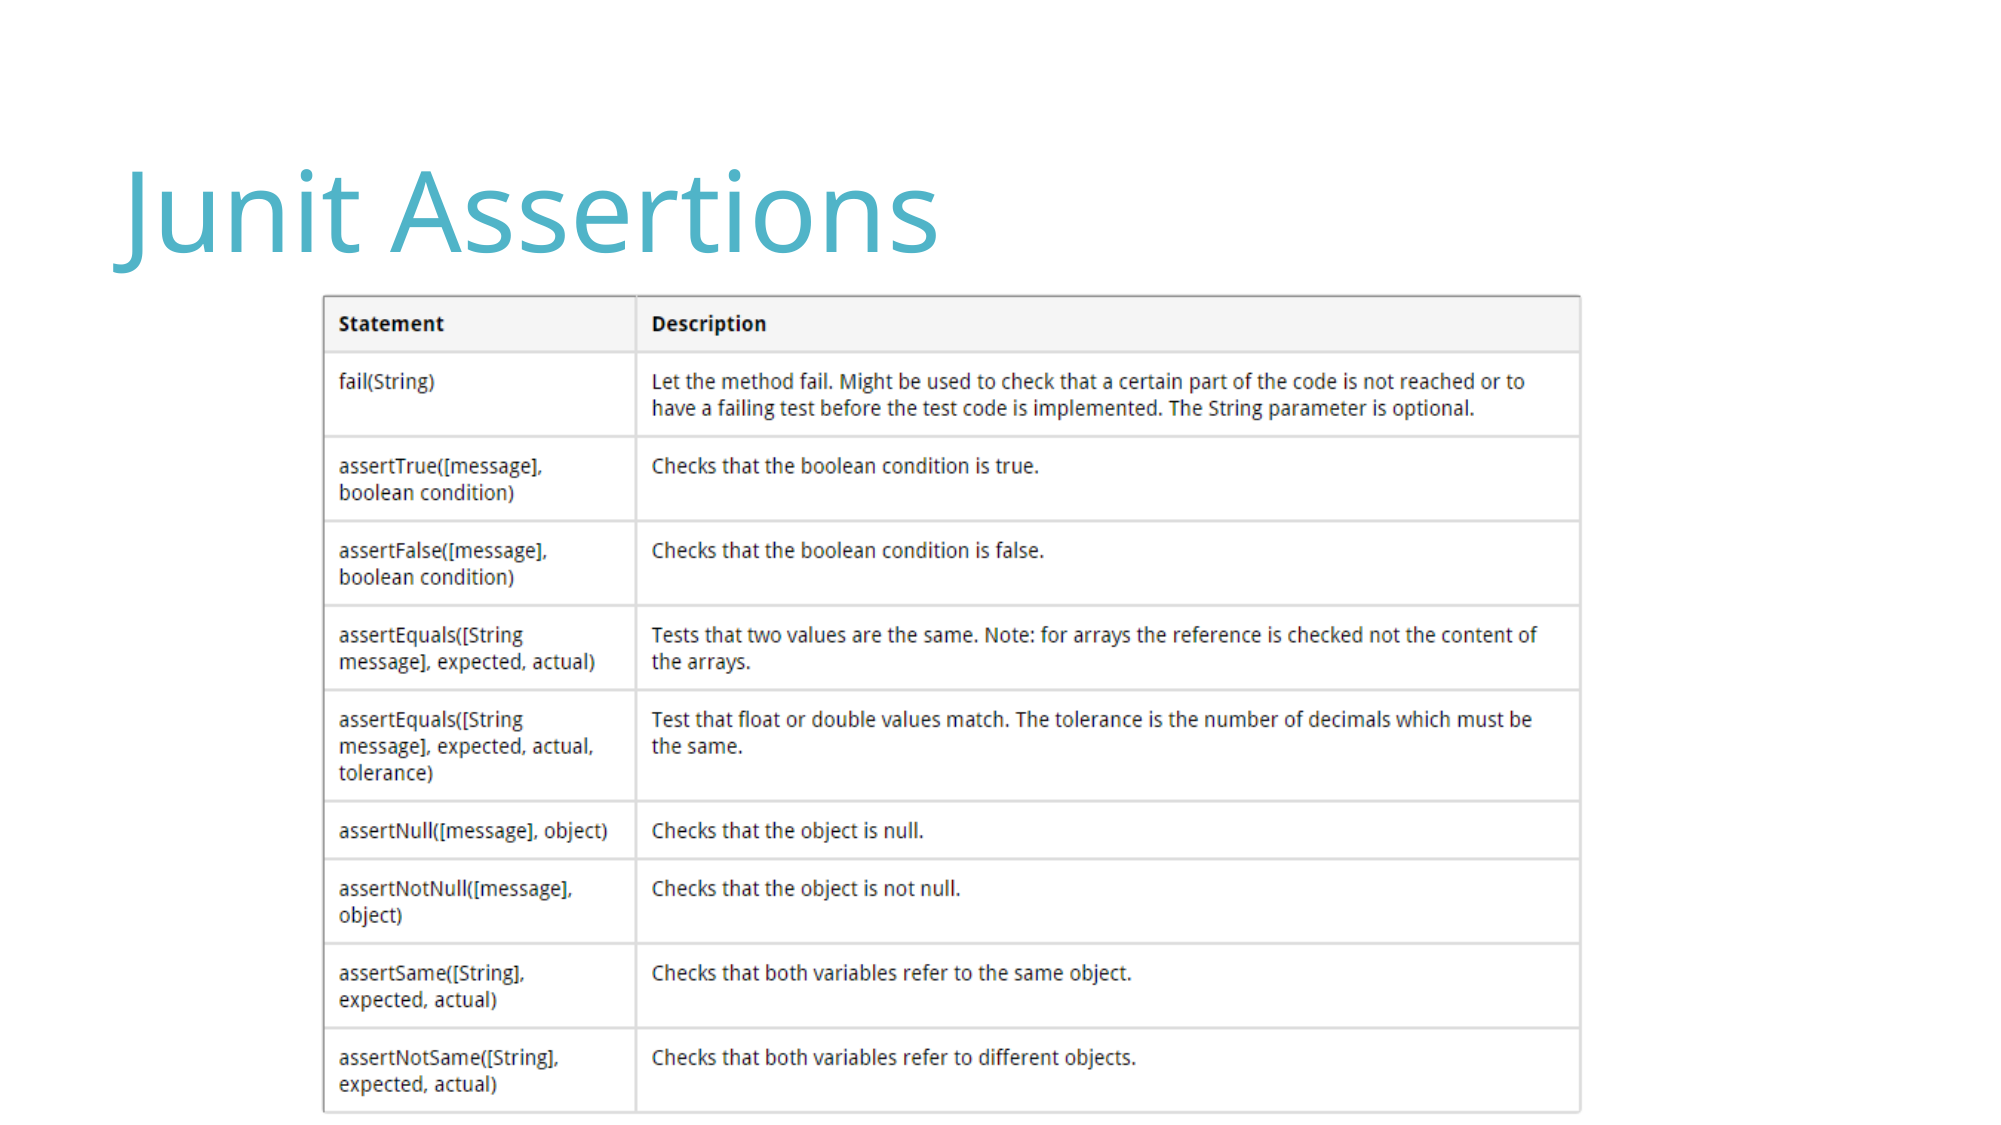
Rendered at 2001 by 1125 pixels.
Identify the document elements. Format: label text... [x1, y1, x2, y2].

text_box Junit Assertions [107, 81, 1875, 354]
picture [310, 281, 1597, 1125]
